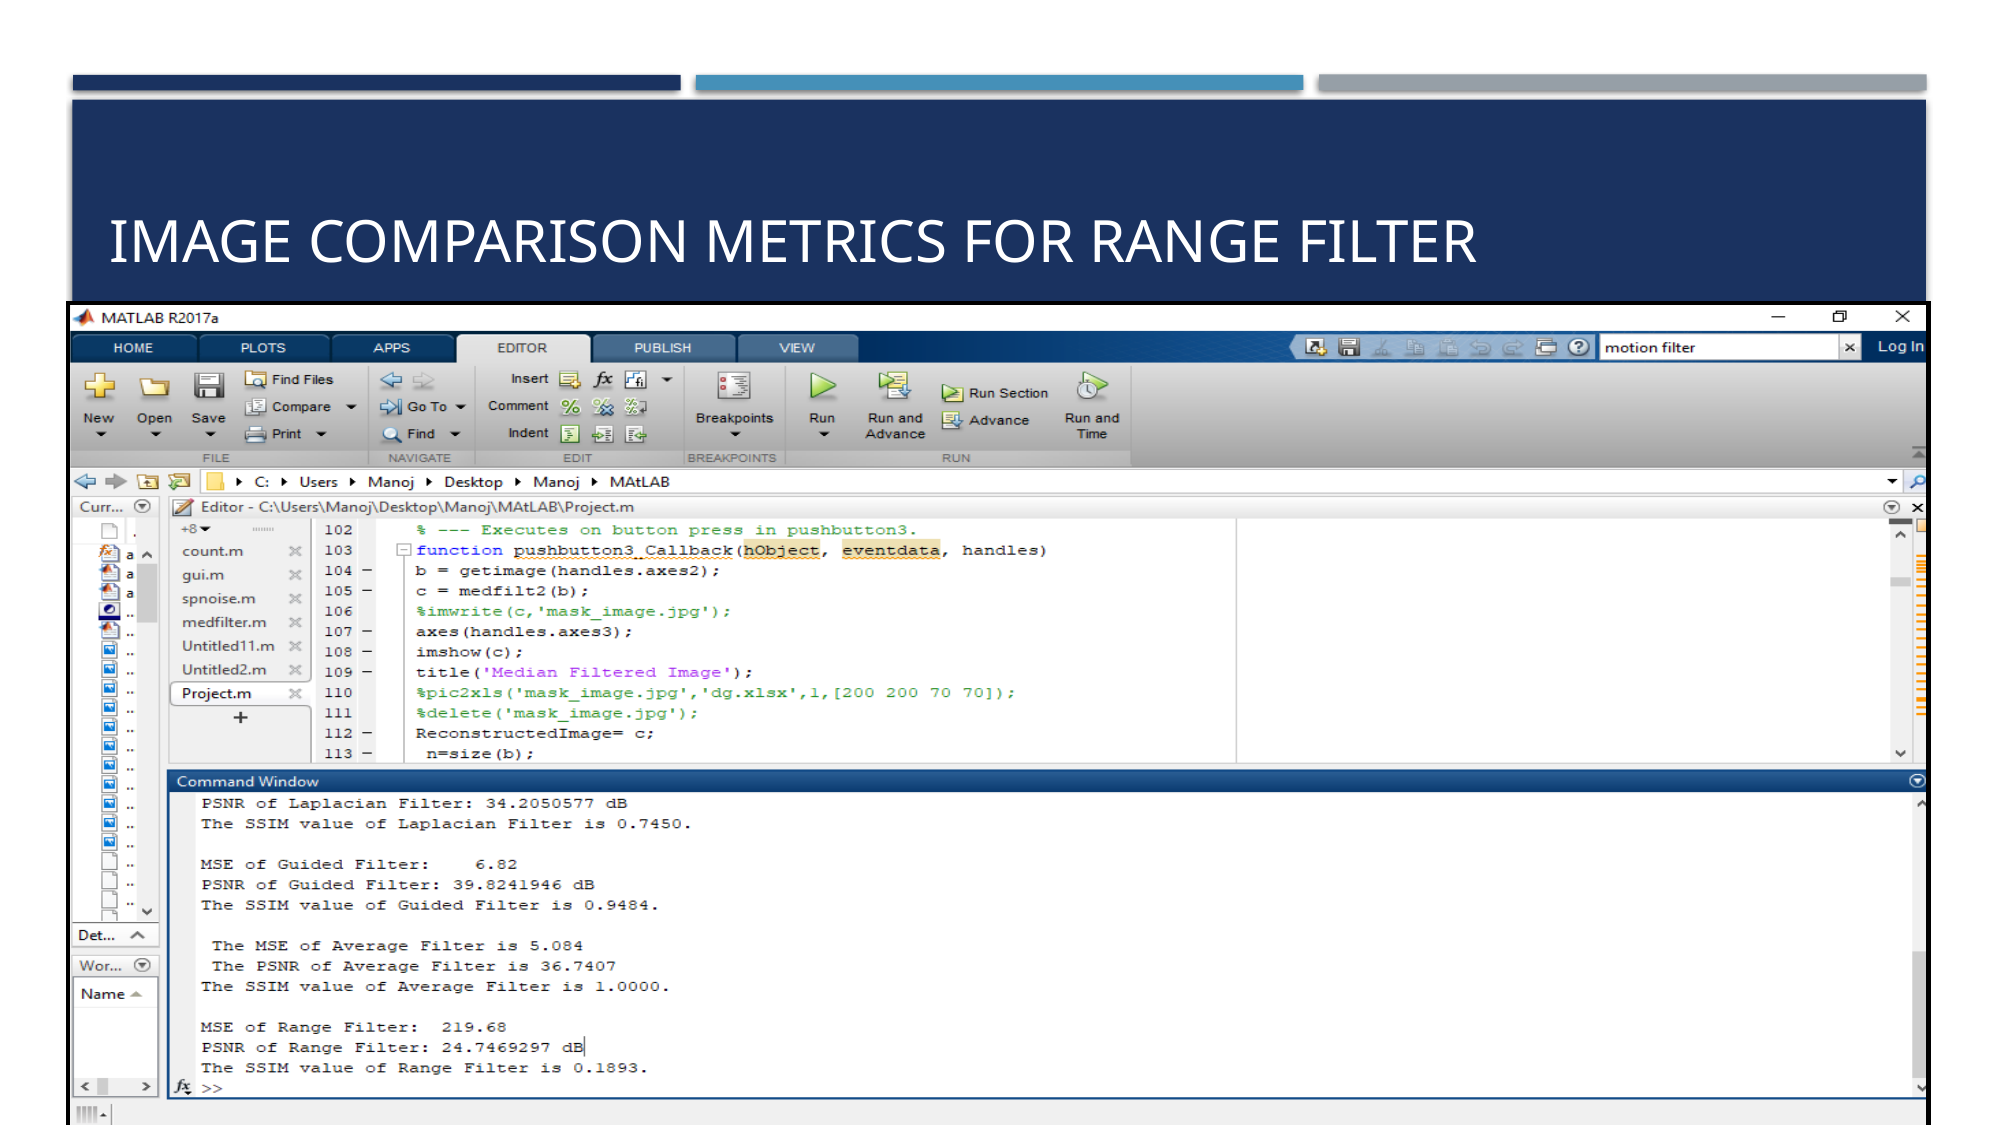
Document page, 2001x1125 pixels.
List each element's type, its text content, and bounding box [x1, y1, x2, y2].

title Image comparison metrics for range filter [94, 119, 1904, 282]
picture [69, 304, 1927, 1125]
